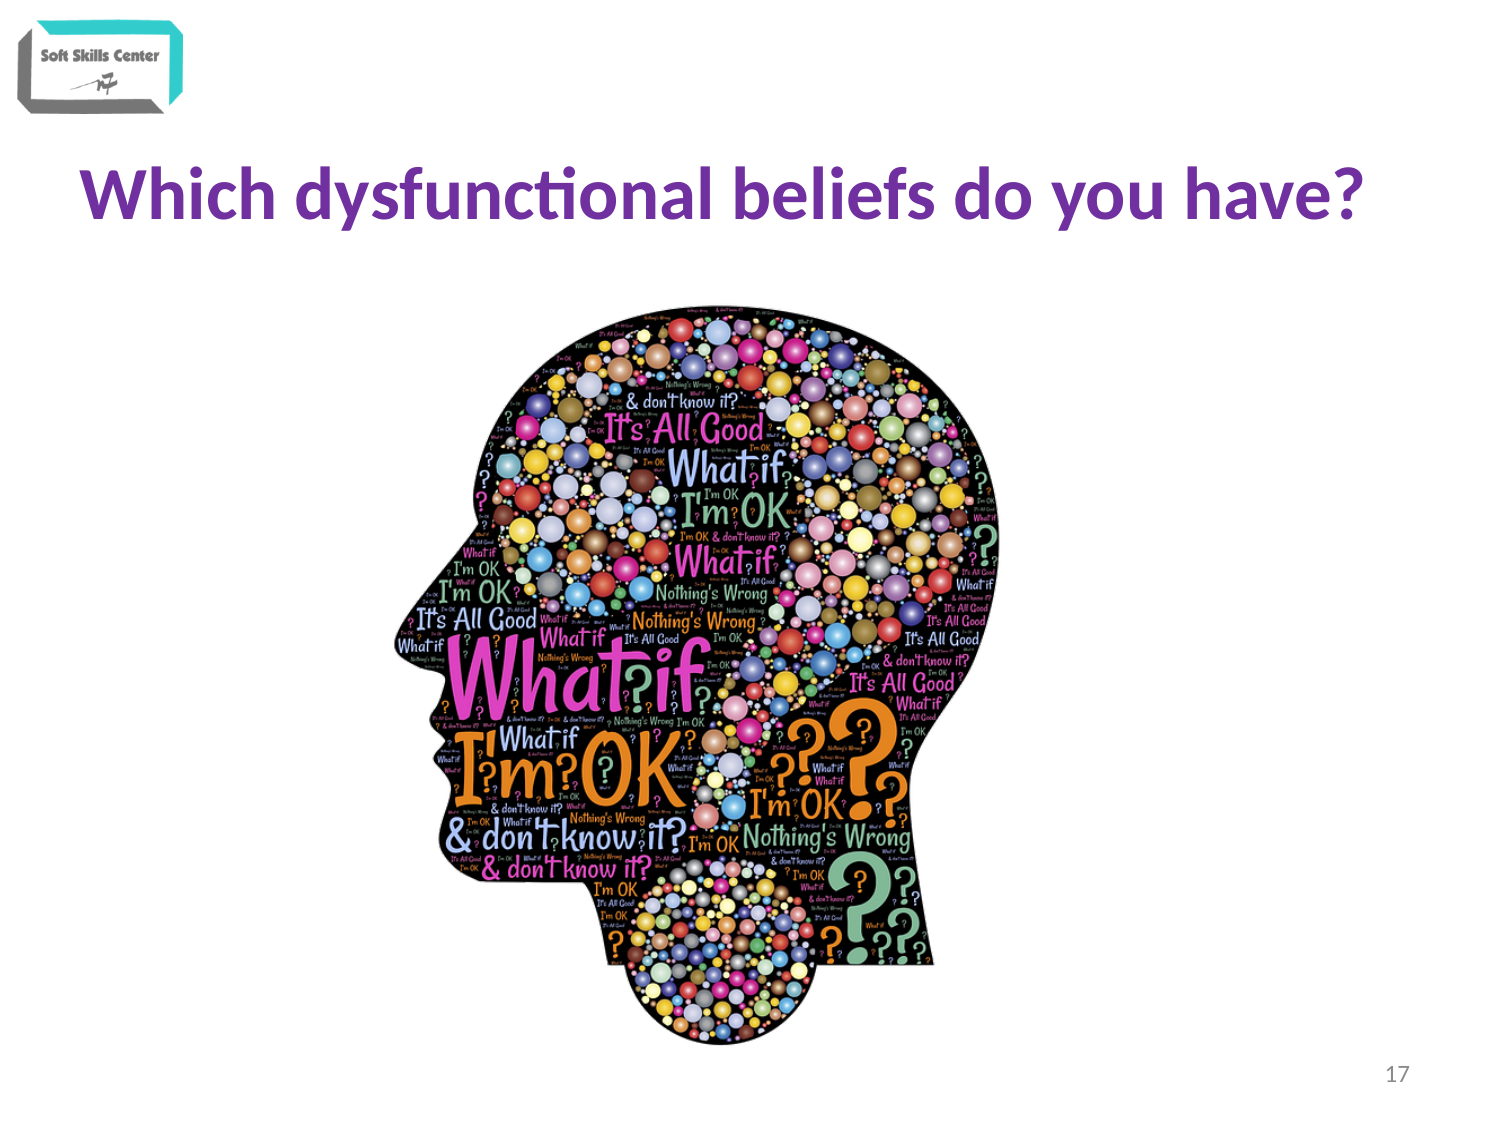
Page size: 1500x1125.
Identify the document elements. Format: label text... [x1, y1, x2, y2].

slide_number 17 [1074, 1042, 1425, 1103]
picture [383, 281, 1011, 1083]
text_box Which dysfunctional beliefs do you have? [64, 137, 1412, 242]
picture [17, 18, 184, 114]
